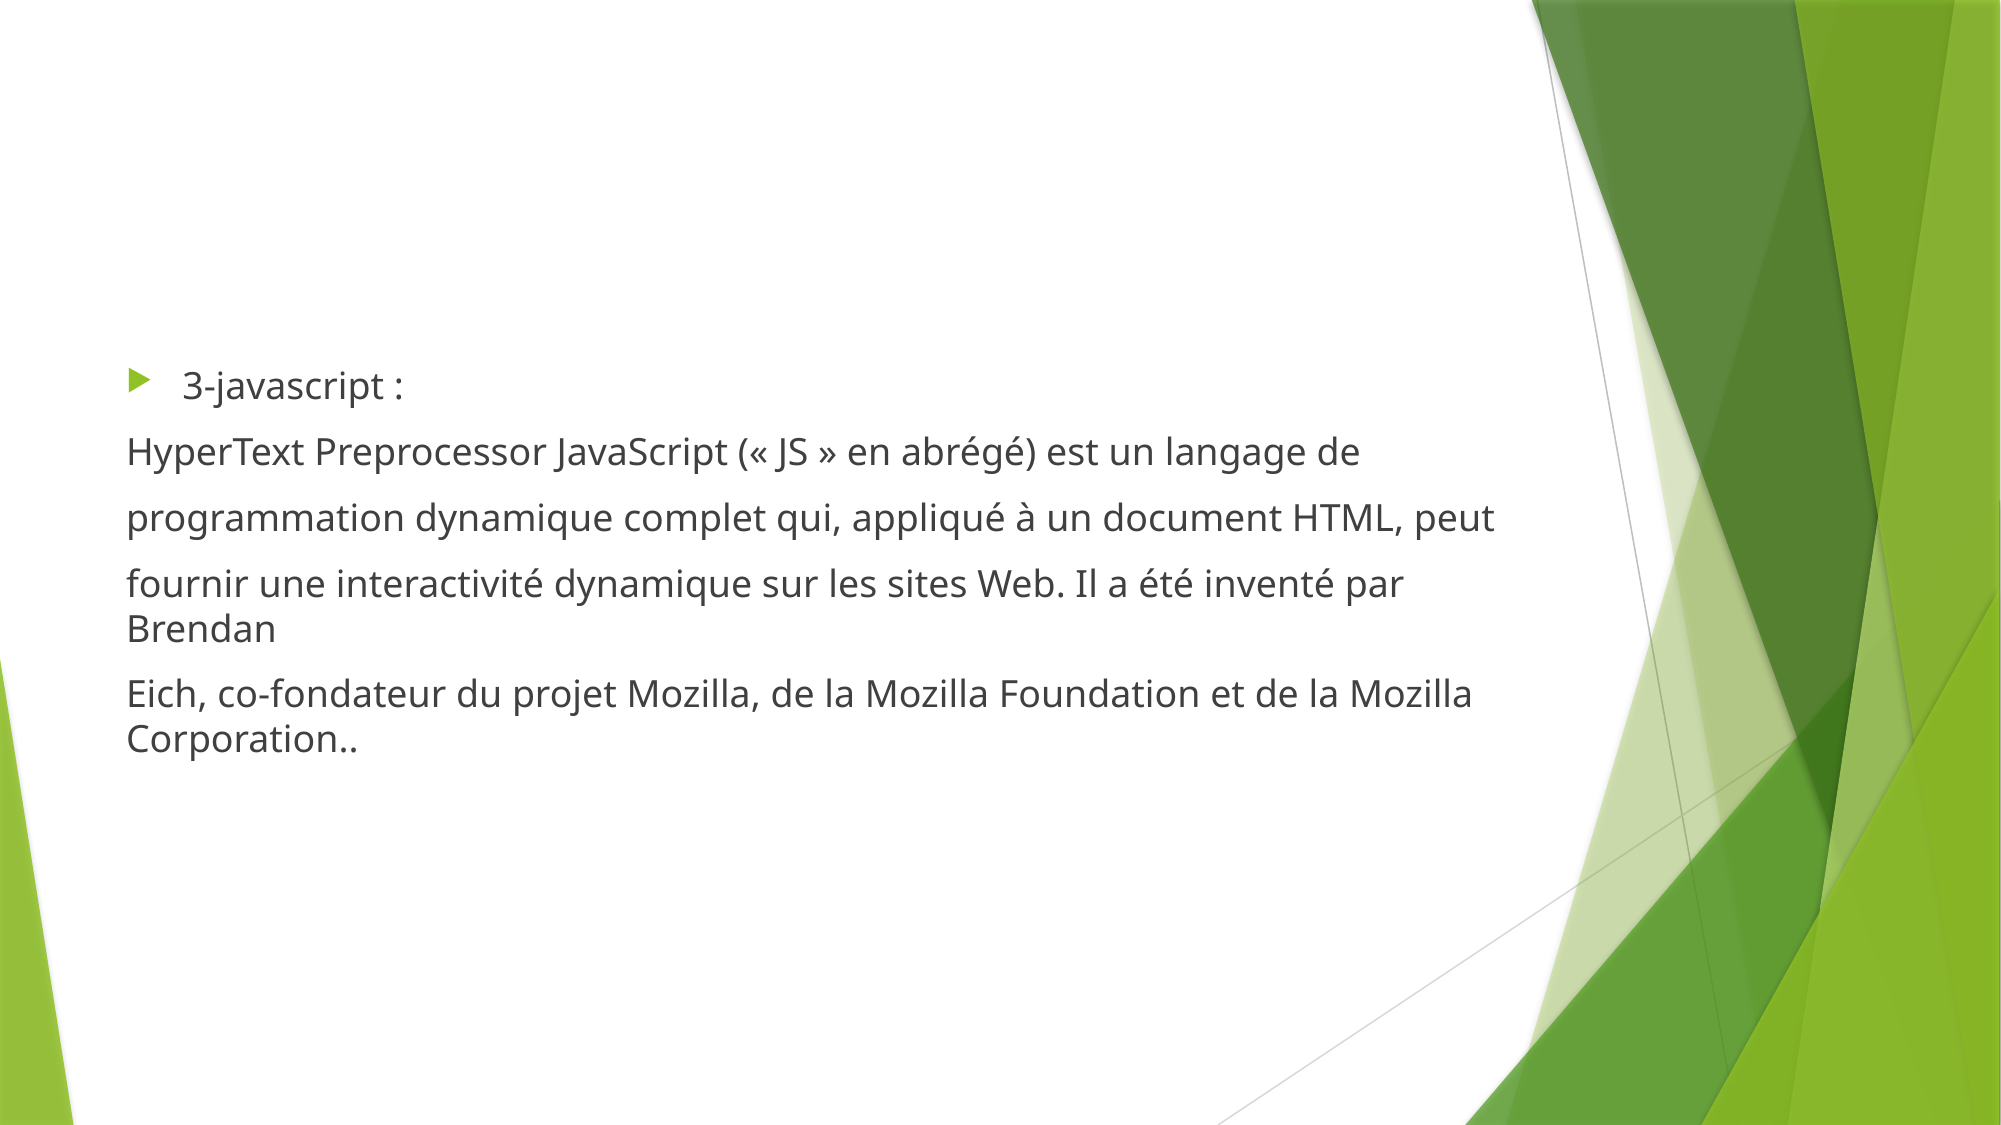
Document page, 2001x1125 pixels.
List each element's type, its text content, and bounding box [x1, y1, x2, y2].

list 3-javascript : HyperText Preprocessor JavaScript (« JS » en abrégé) est un langage de programmation dynamique complet qui, appliqué à un document HTML, peut fournir une interactivité dynamique sur les sites Web. Il a été inventé par Brendan Eich, co-fondateur du projet Mozilla, de la Mozilla Foundation et de la Mozilla Corporation.. [111, 354, 1522, 992]
